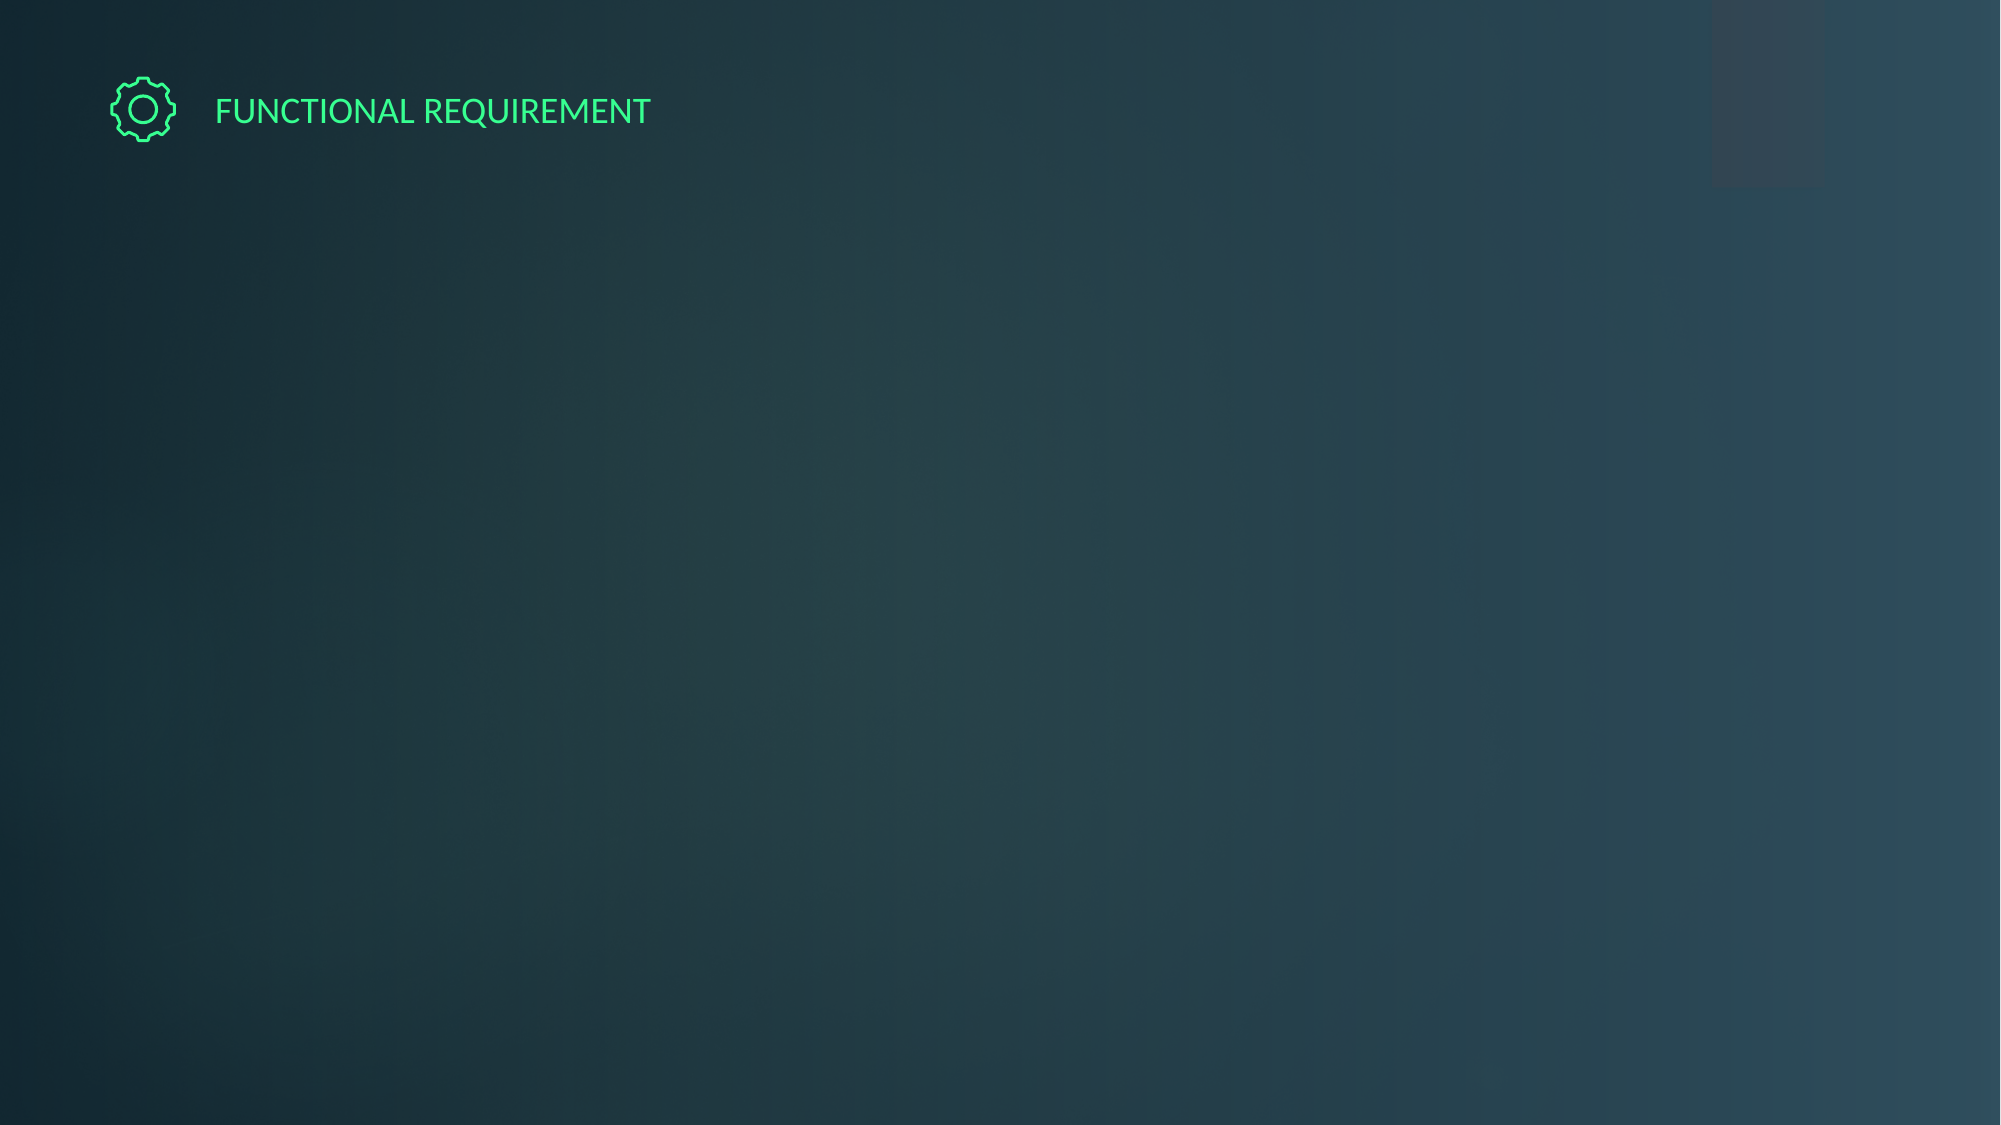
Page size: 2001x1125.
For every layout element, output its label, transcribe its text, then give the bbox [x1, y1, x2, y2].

text_box FUNCTIONAL REQUIREMENT [175, 78, 691, 139]
text_box [110, 76, 176, 143]
text_box [0, 0, 2000, 1125]
